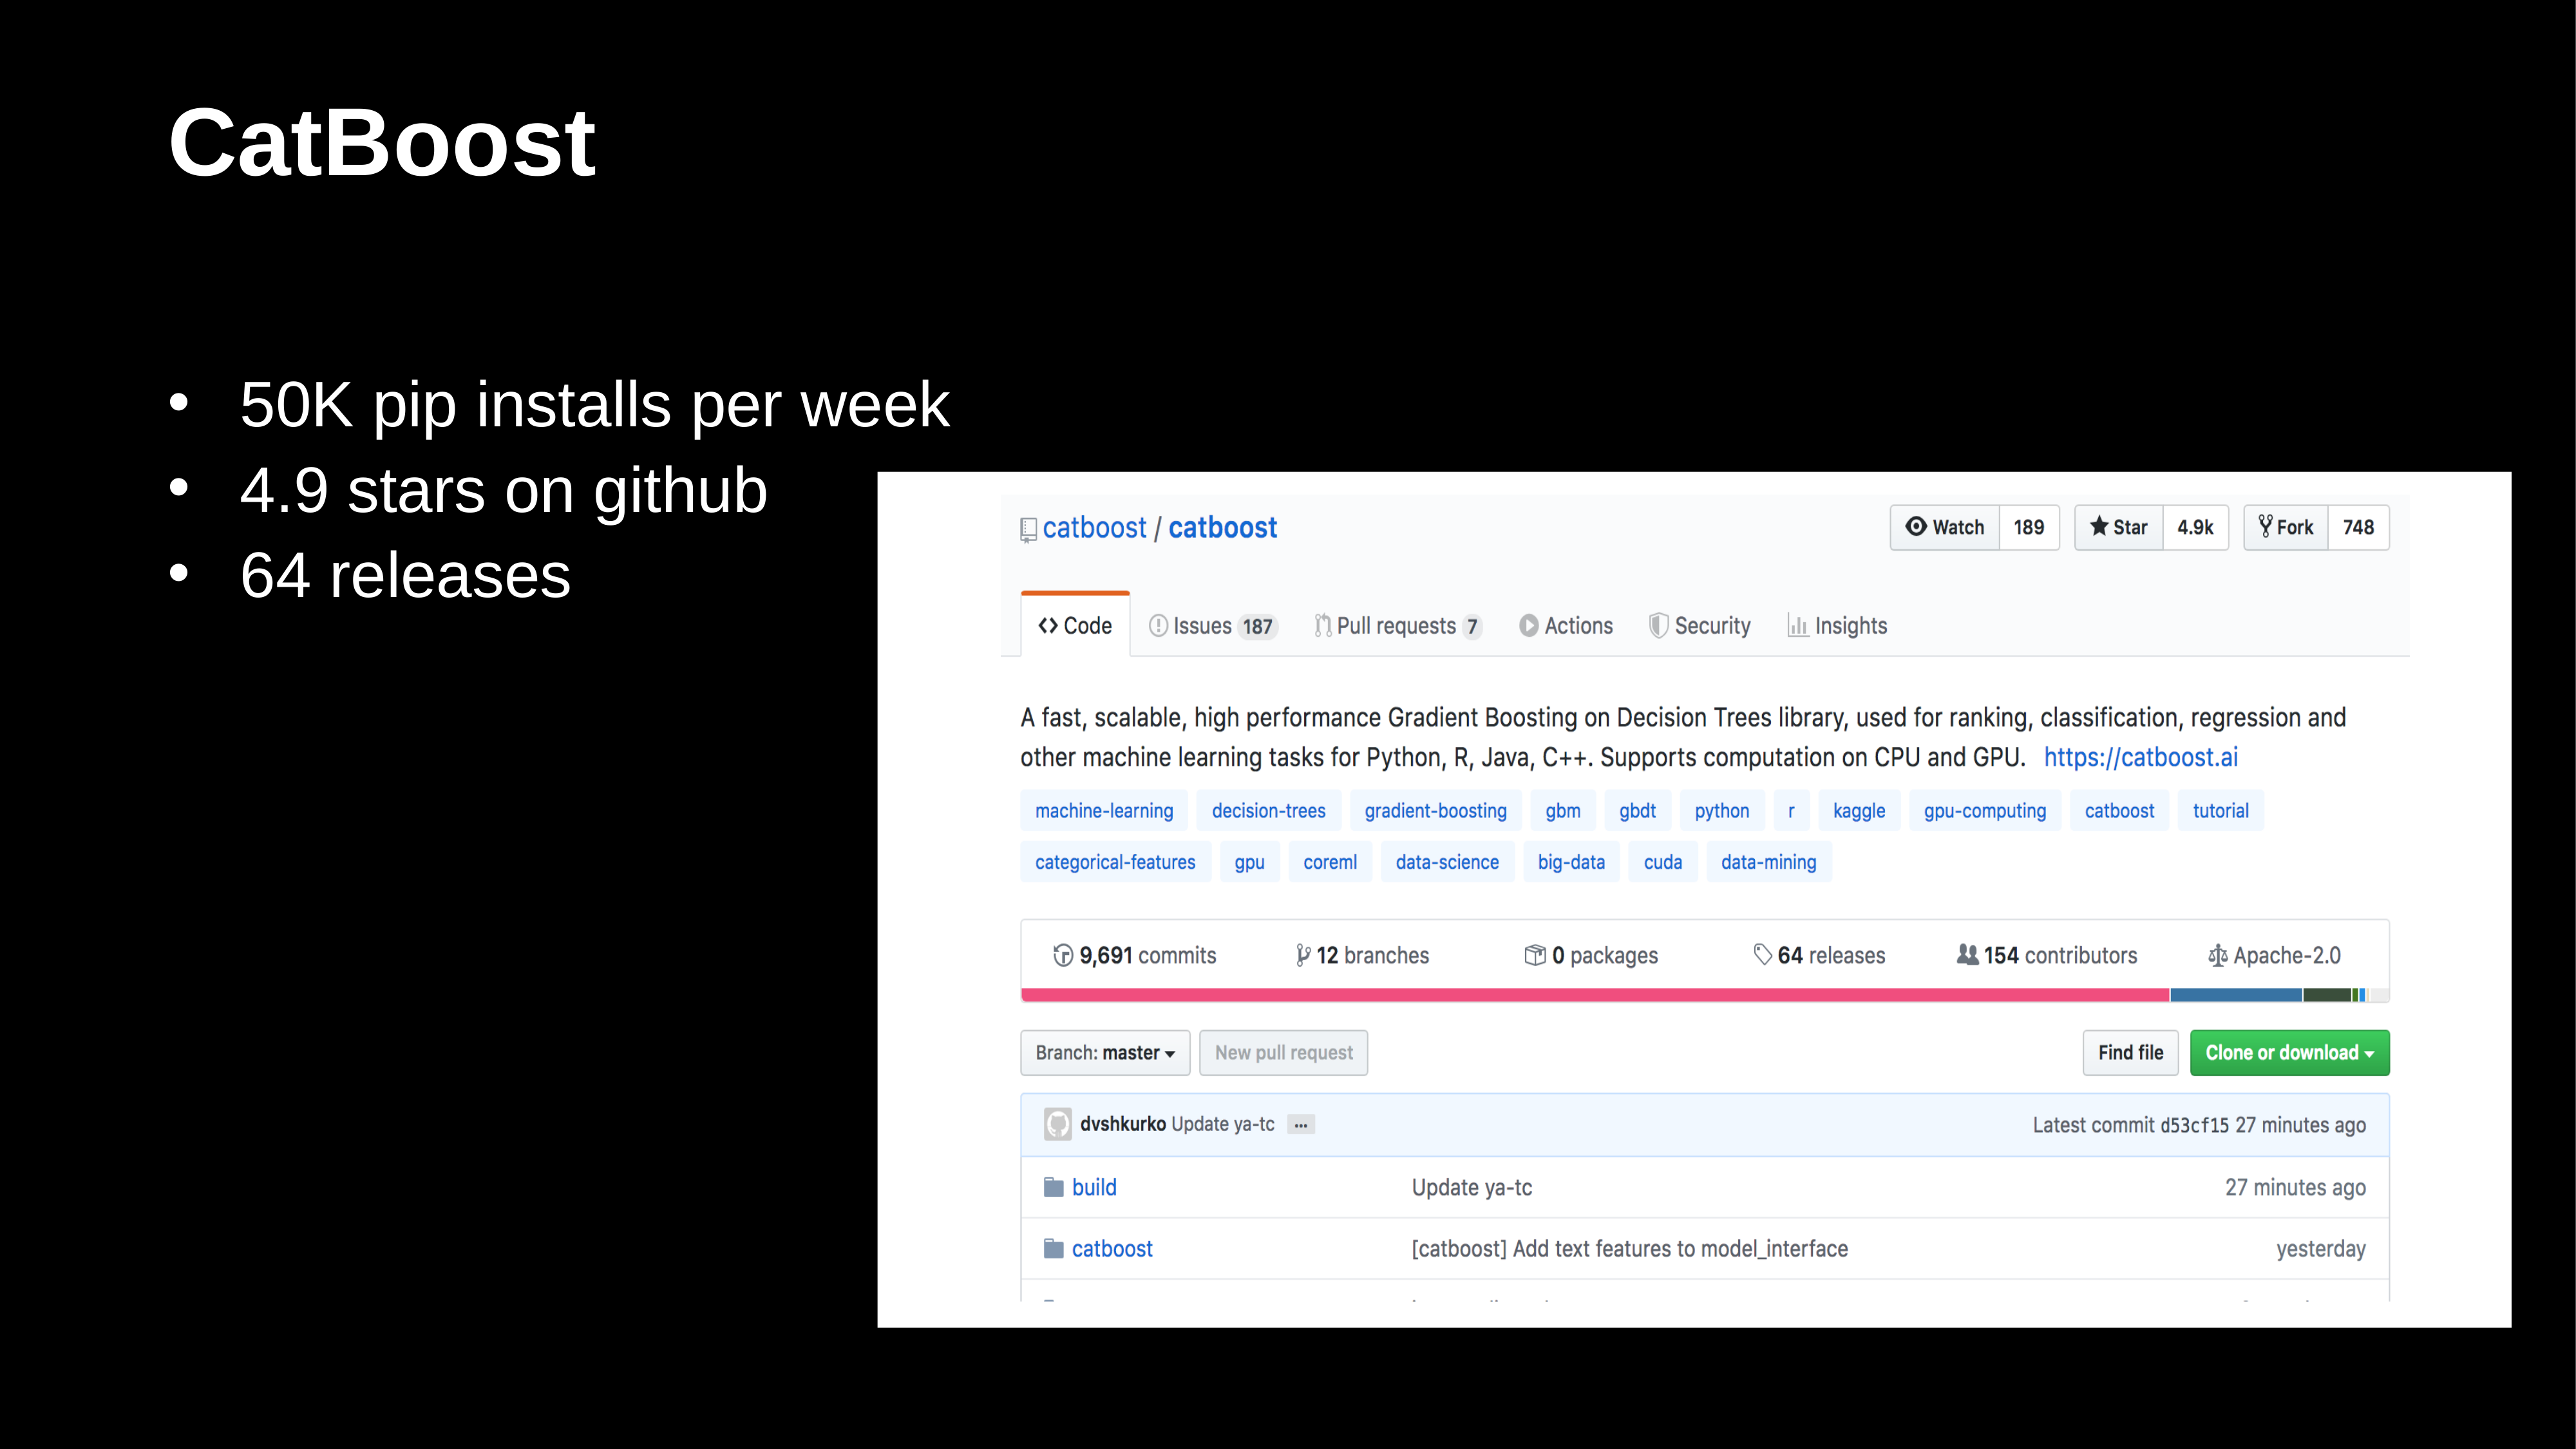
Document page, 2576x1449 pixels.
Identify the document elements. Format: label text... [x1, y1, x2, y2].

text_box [877, 471, 2512, 1328]
title CatBoost [167, 57, 2411, 212]
list 50K pip installs per week 4.9 stars on github 64 releases [167, 362, 2410, 1294]
